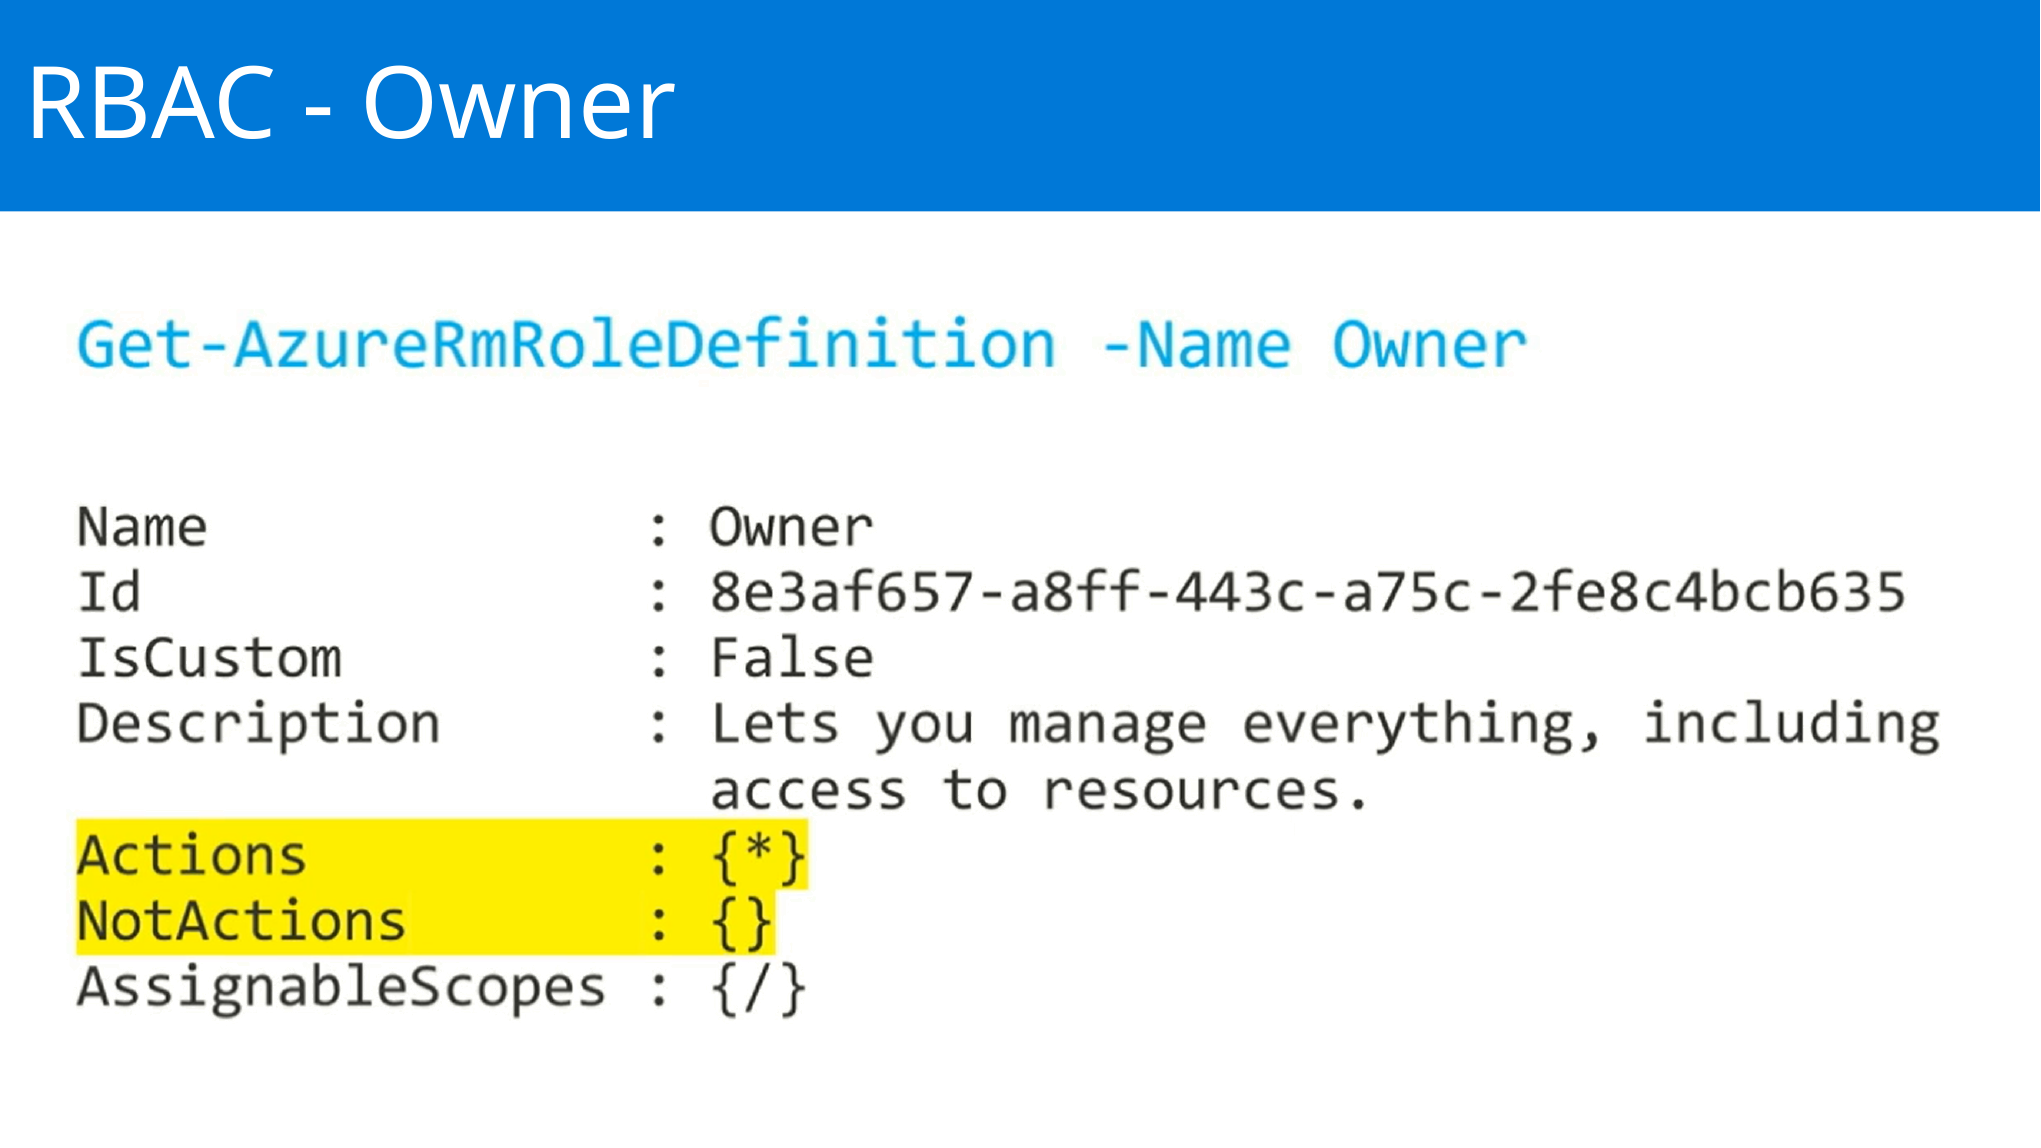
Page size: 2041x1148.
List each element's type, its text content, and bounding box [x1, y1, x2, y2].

picture [30, 220, 2010, 1100]
text_box RBAC - Owner [0, 0, 2040, 212]
